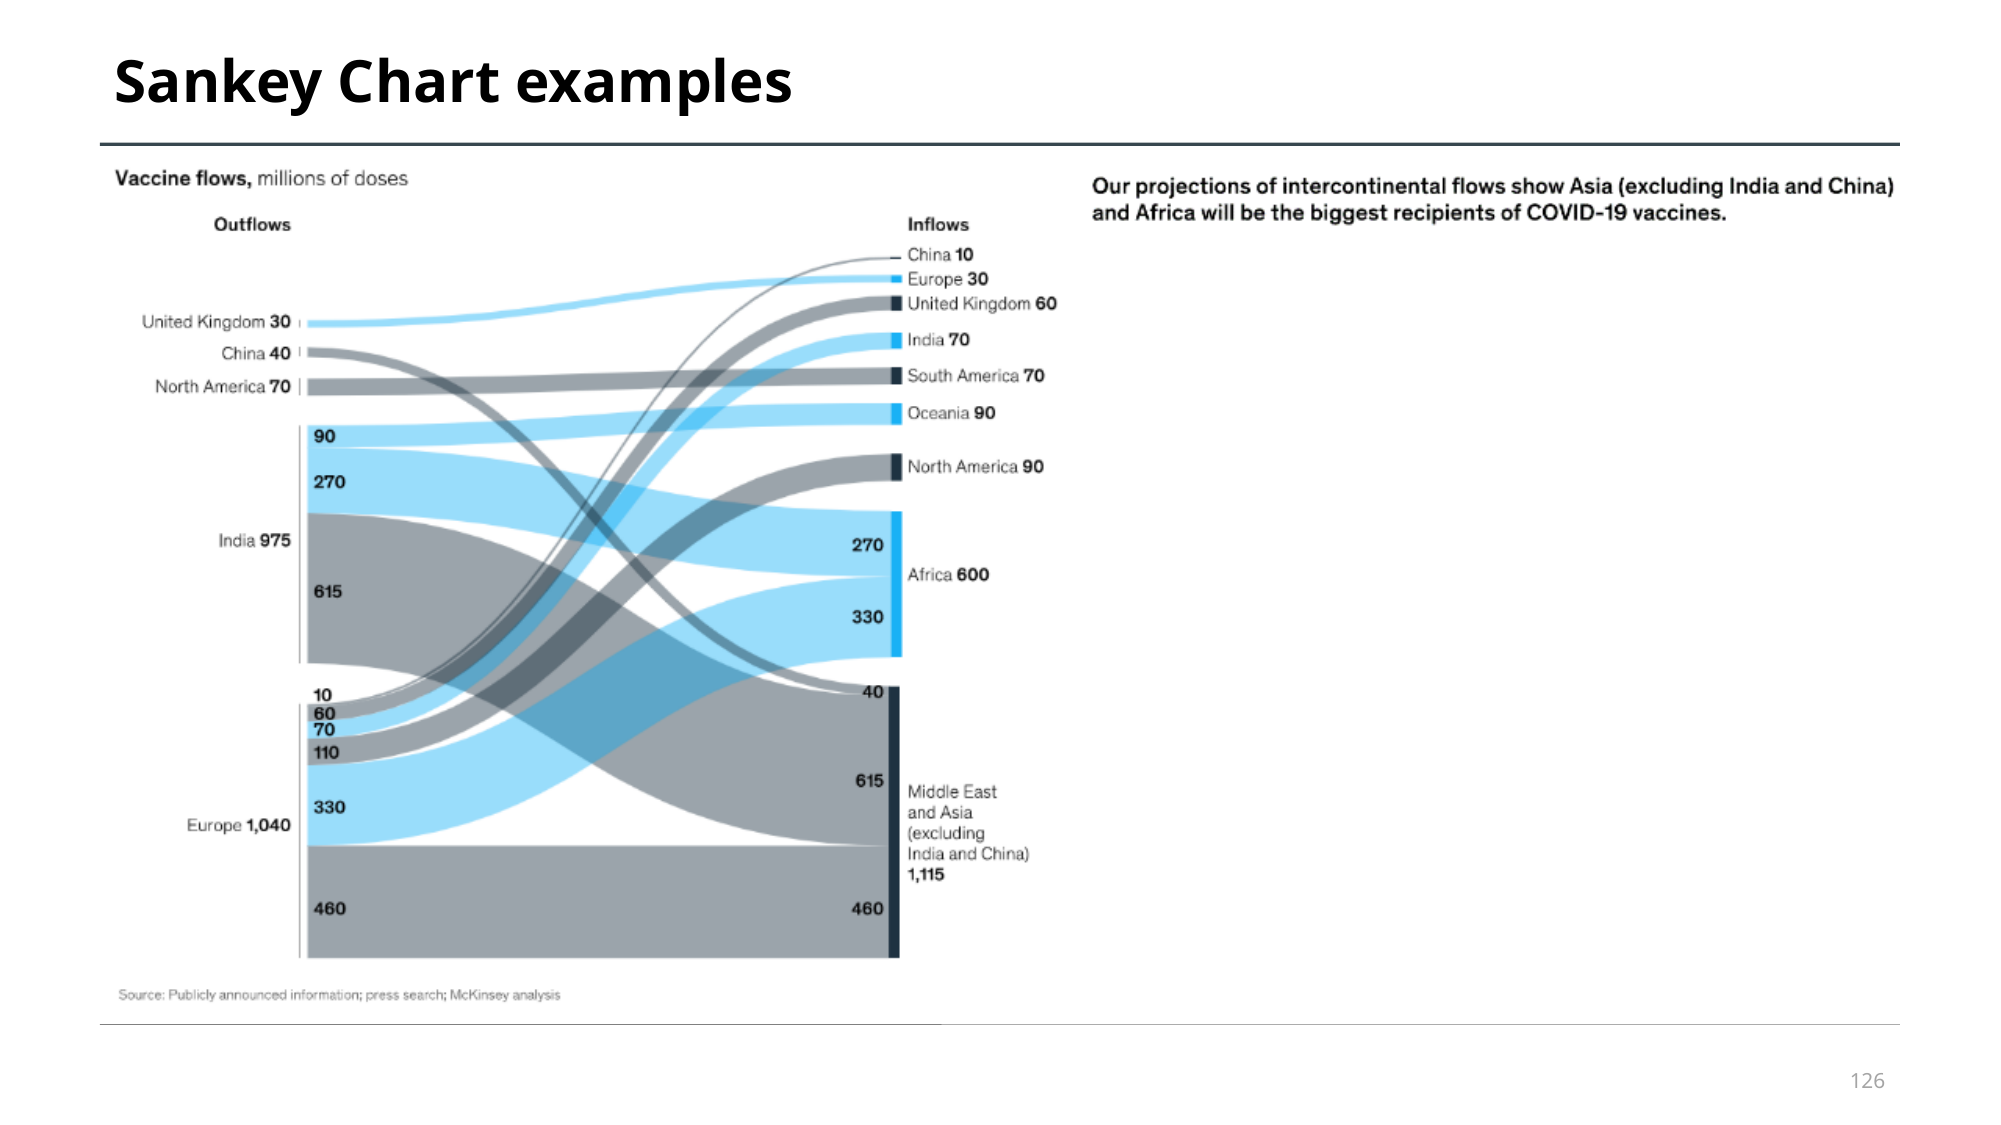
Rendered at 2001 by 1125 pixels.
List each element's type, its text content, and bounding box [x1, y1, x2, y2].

slide_number 126 [1450, 1061, 1900, 1103]
title Sankey Chart examples [99, 33, 1900, 135]
picture [99, 148, 1901, 1010]
